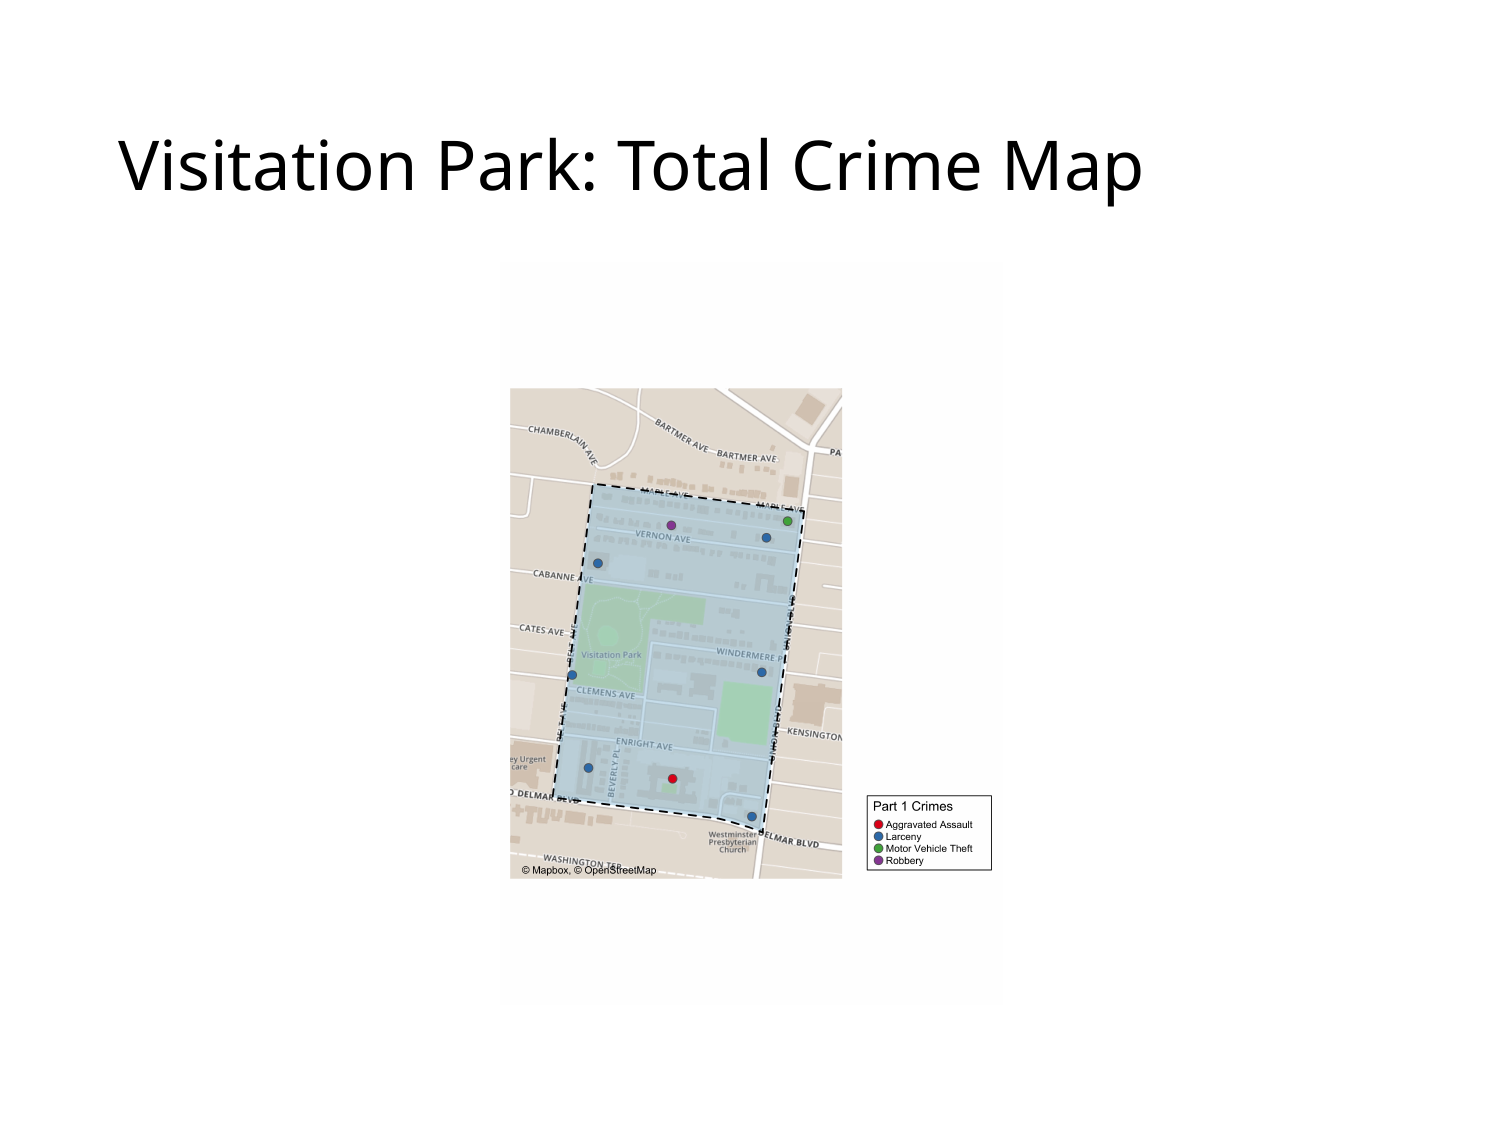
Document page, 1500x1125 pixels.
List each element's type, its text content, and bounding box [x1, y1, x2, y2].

picture [499, 262, 1003, 1005]
title Visitation Park: Total Crime Map [103, 59, 1397, 278]
